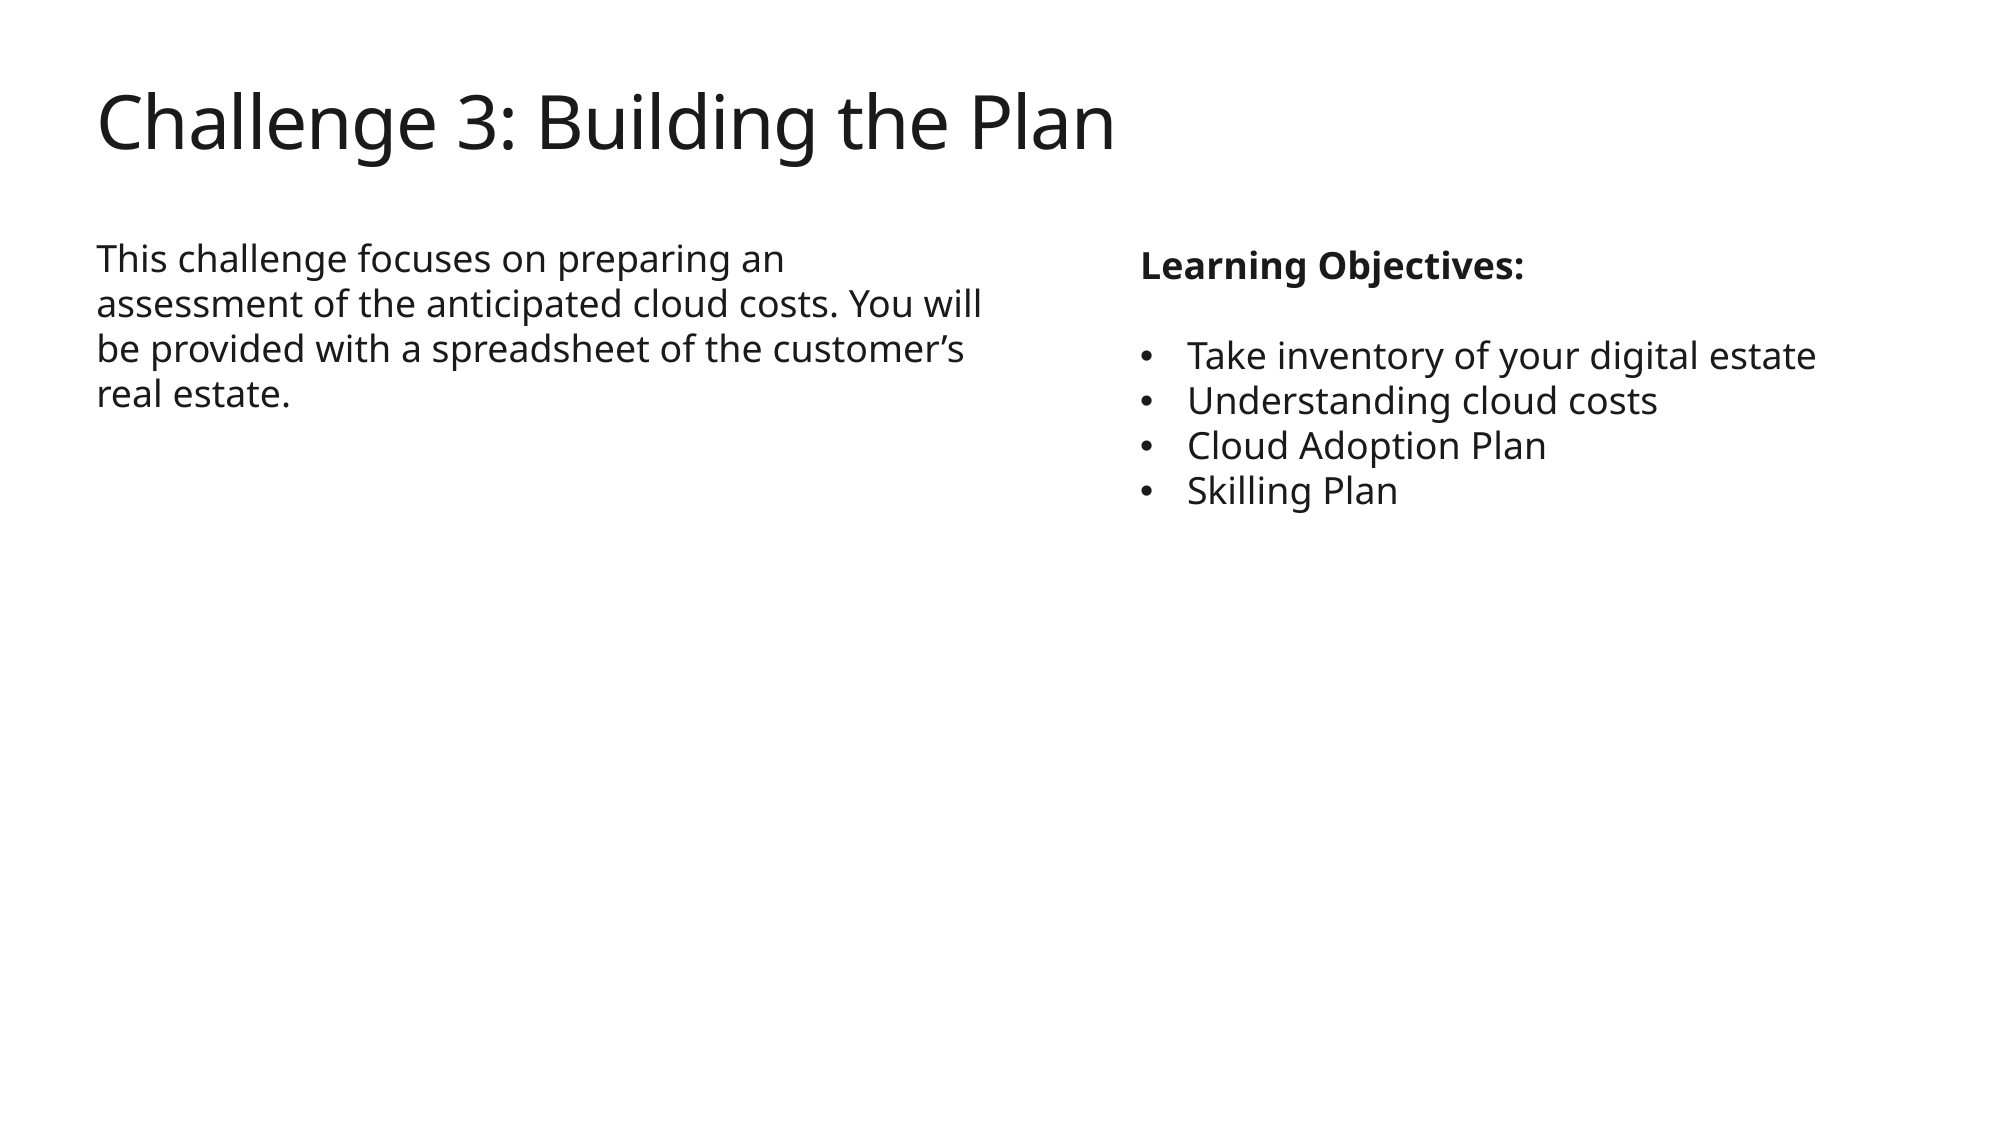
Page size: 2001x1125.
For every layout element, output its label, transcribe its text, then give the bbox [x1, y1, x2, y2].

text_box Learning Objectives: Take inventory of your digital estate Understanding cloud costs Cloud Adoption Plan Skilling Plan [1125, 235, 1874, 520]
title Challenge 3: Building the Plan [96, 75, 1904, 166]
list This challenge focuses on preparing an assessment of the anticipated cloud costs. You will be provided with a spreadsheet of the customer’s real estate. [96, 235, 1000, 372]
